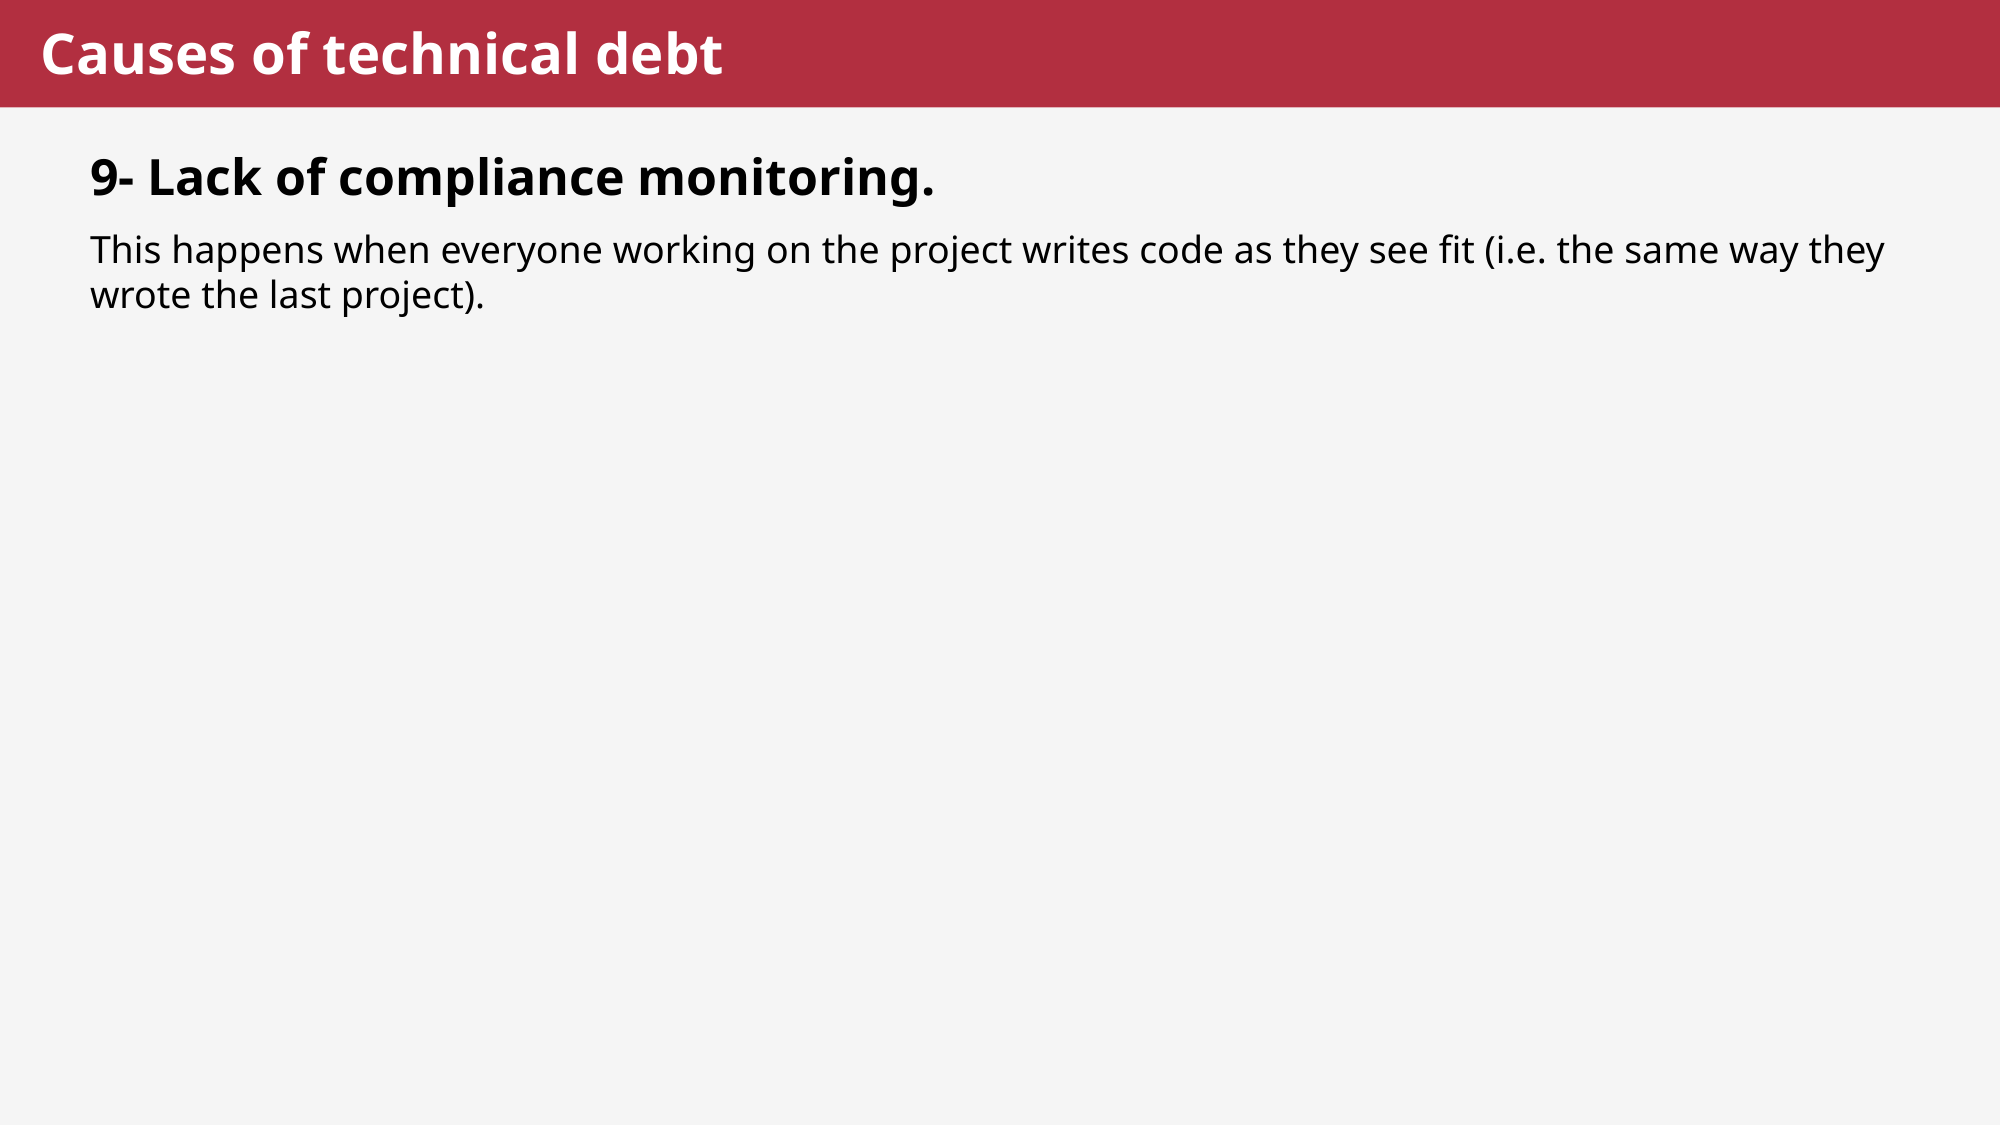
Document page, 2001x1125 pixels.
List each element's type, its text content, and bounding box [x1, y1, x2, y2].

list 9- Lack of compliance monitoring. This happens when everyone working on the project writes code as they see fit (i.e. the same way they wrote the last project). [78, 137, 1911, 1044]
title Causes of technical debt [40, 0, 1350, 95]
